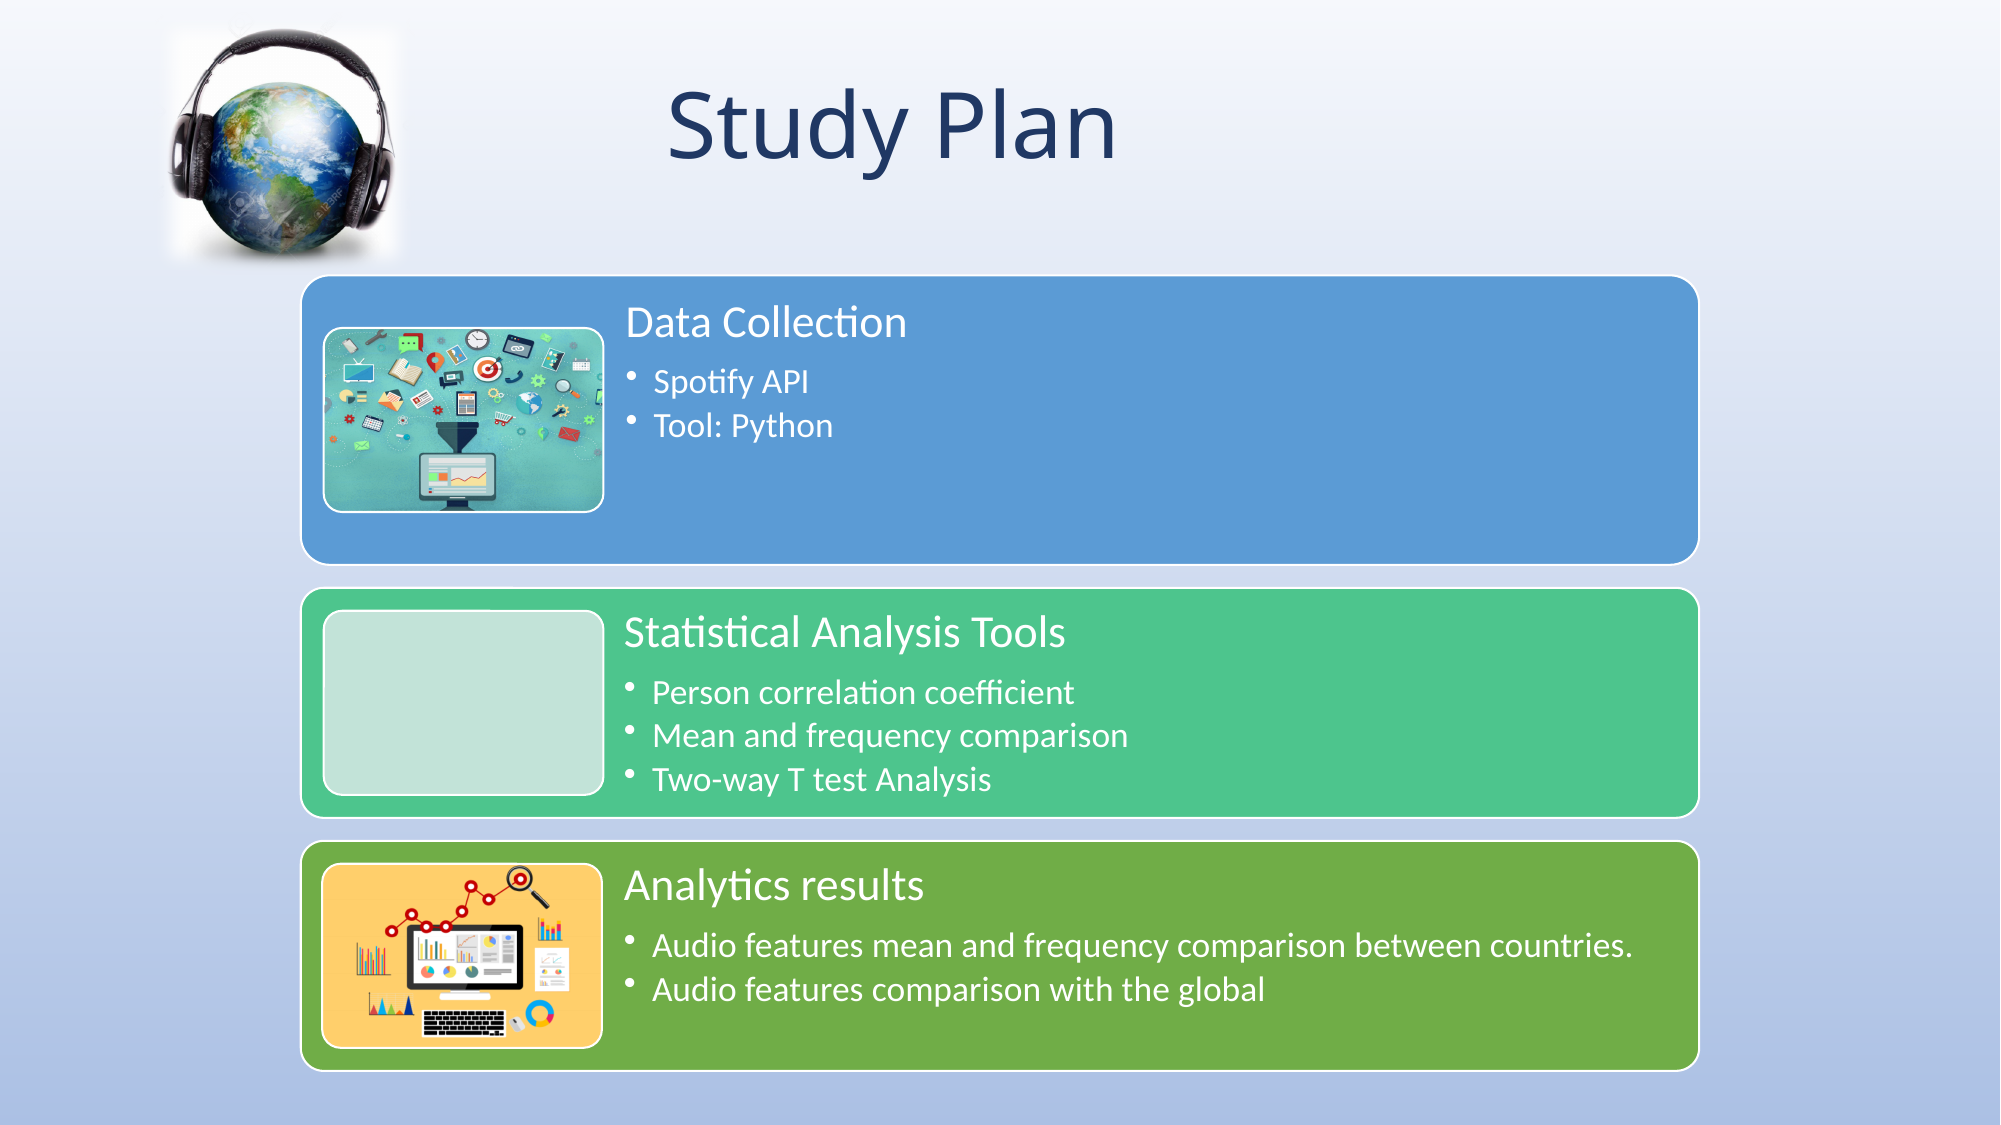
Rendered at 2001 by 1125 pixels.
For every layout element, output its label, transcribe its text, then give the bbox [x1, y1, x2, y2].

title Study Plan [650, 45, 1217, 212]
picture [152, 11, 416, 276]
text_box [300, 275, 1700, 1072]
